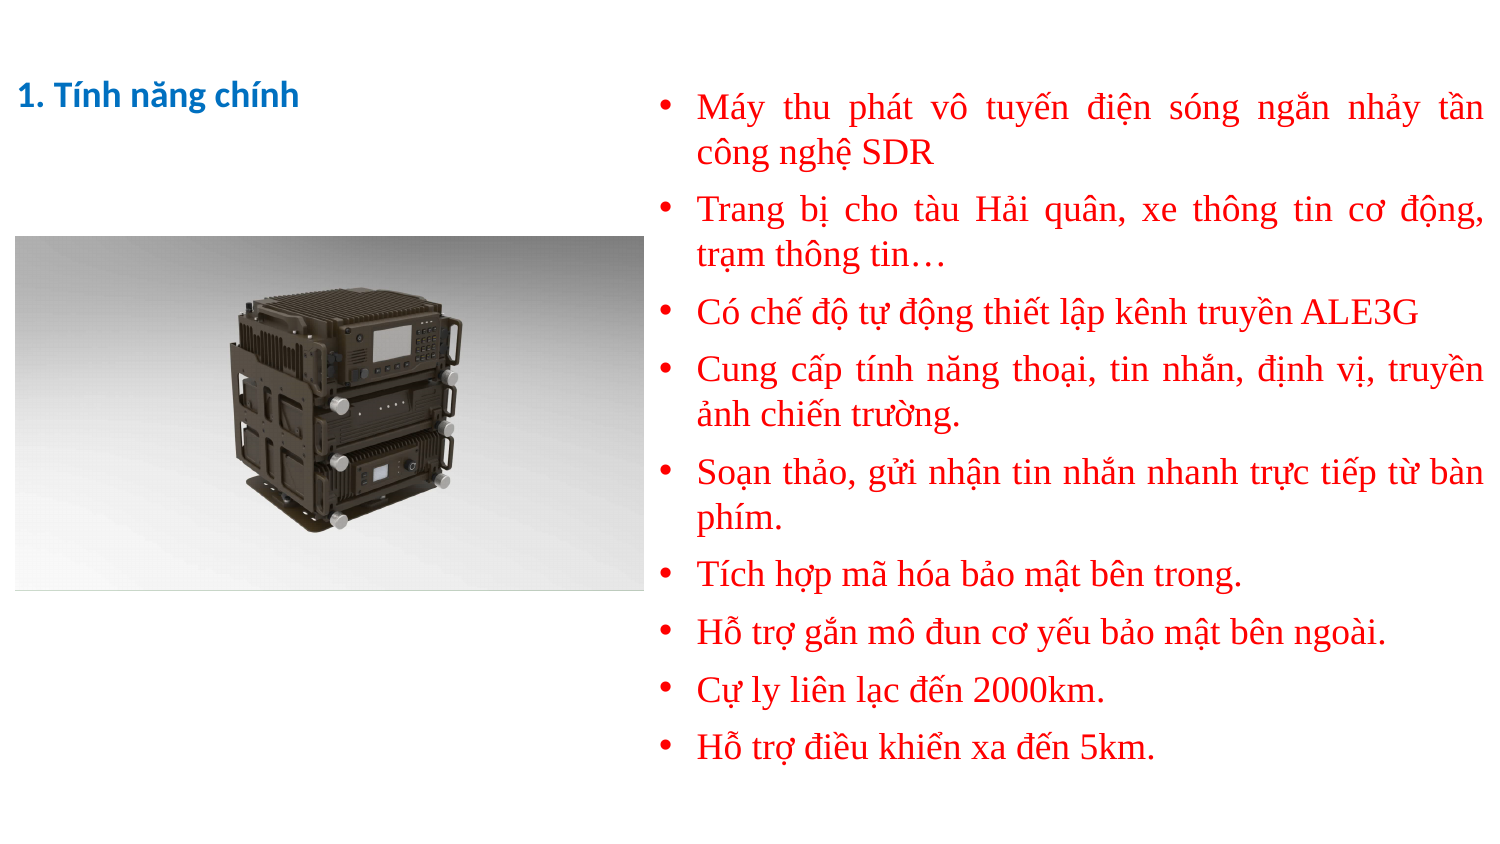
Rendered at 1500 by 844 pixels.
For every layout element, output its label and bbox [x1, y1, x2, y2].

text_box [0, 62, 1500, 782]
